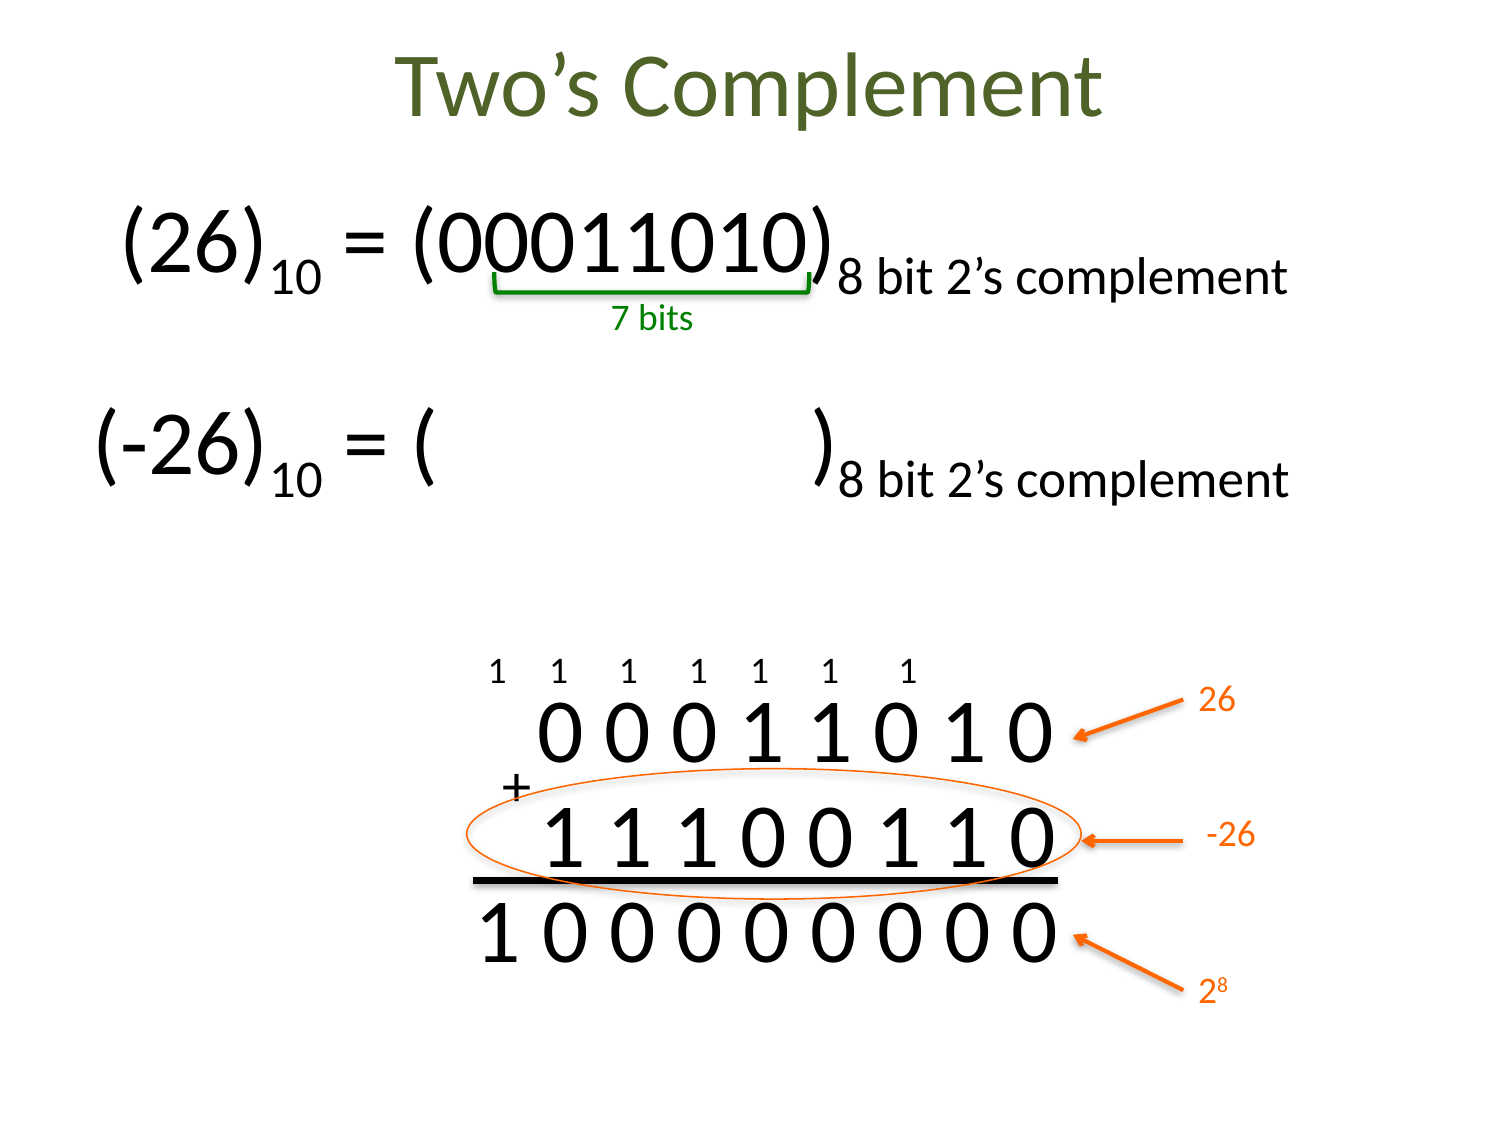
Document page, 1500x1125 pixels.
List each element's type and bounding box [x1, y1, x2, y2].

text_box [492, 272, 812, 346]
title [75, 0, 1425, 174]
text_box [2, 374, 1478, 598]
text_box [460, 638, 1350, 1019]
list [29, 172, 1500, 396]
